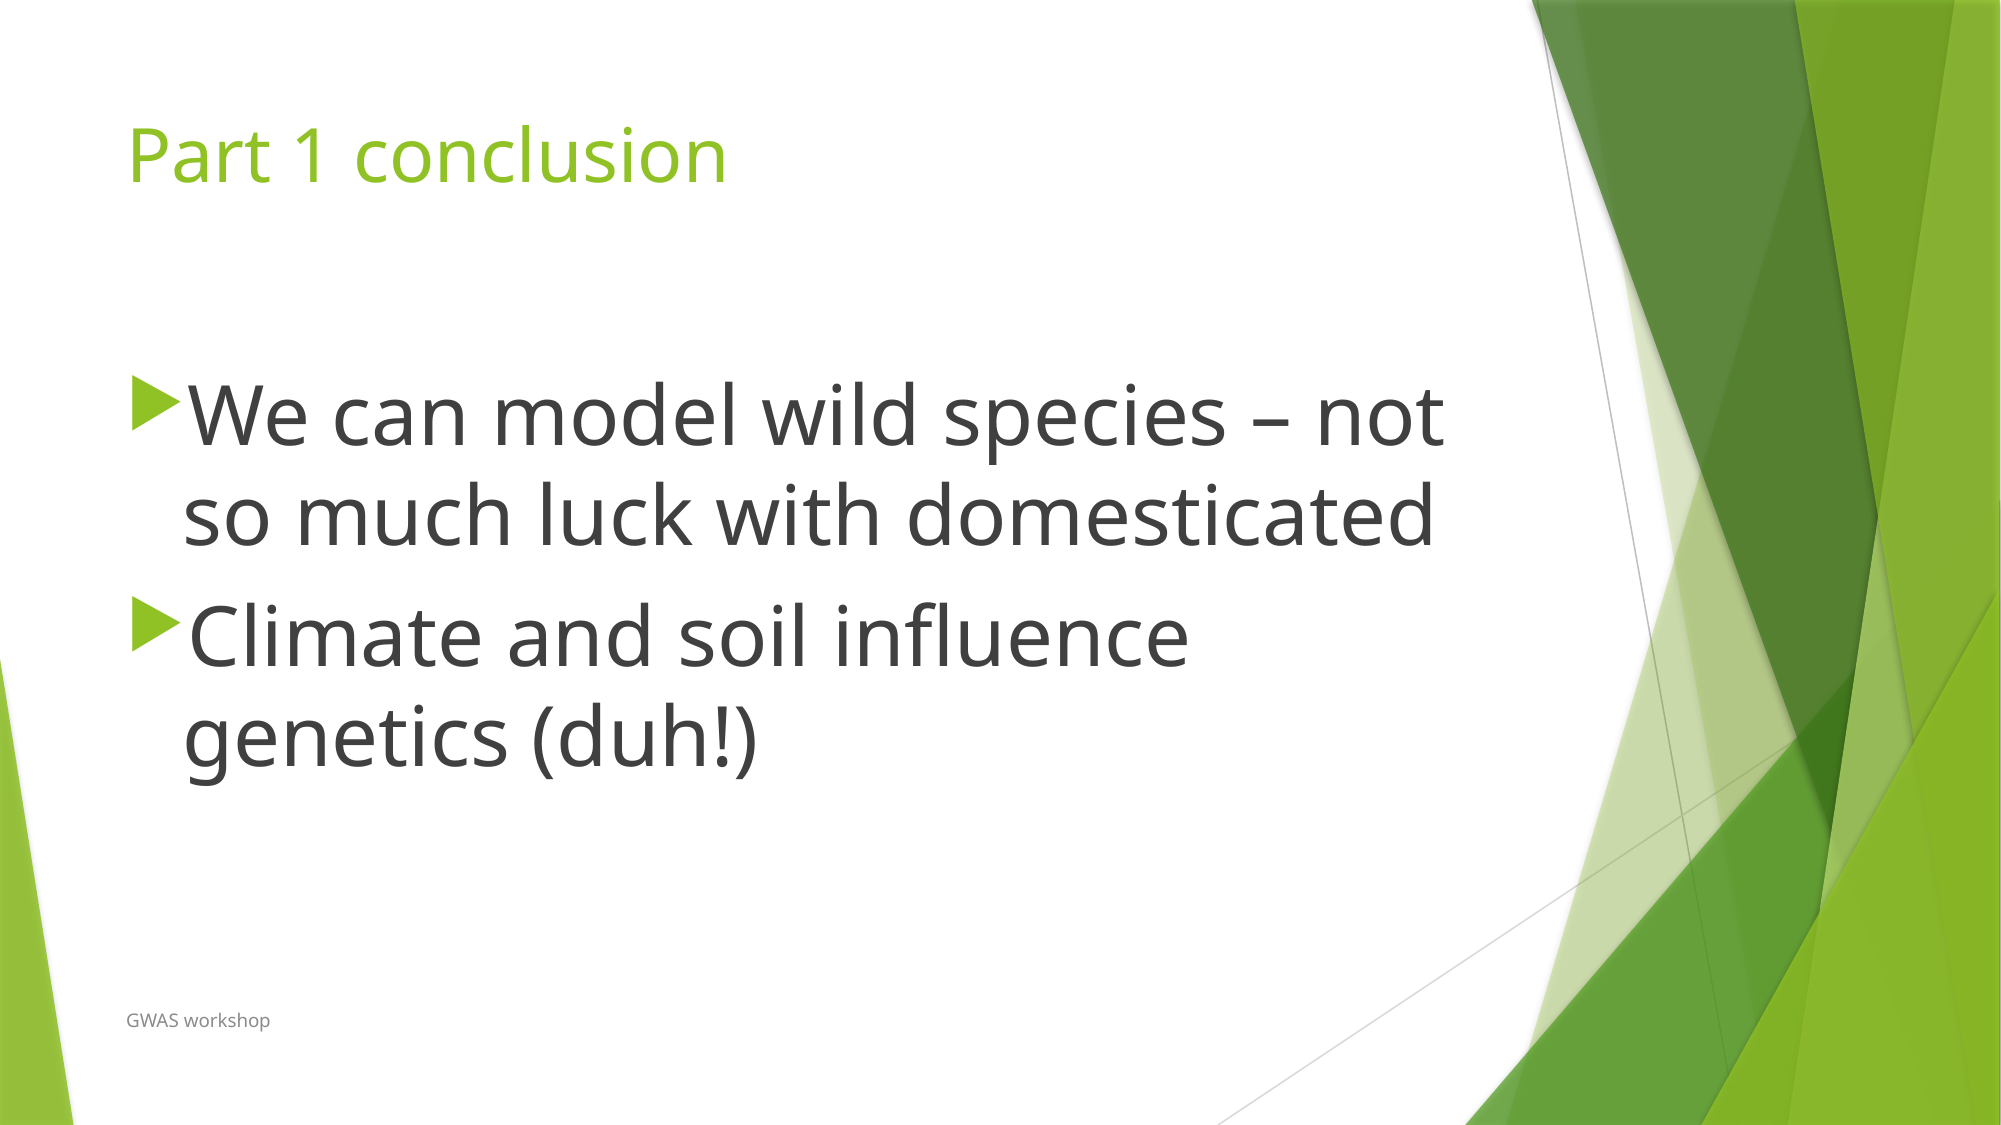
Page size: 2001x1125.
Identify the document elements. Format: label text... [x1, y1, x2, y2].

footer GWAS workshop [111, 991, 1145, 1051]
list We can model wild species – not so much luck with domesticated Climate and soil influence genetics (duh!) [111, 354, 1522, 992]
title Part 1 conclusion [111, 99, 1522, 317]
